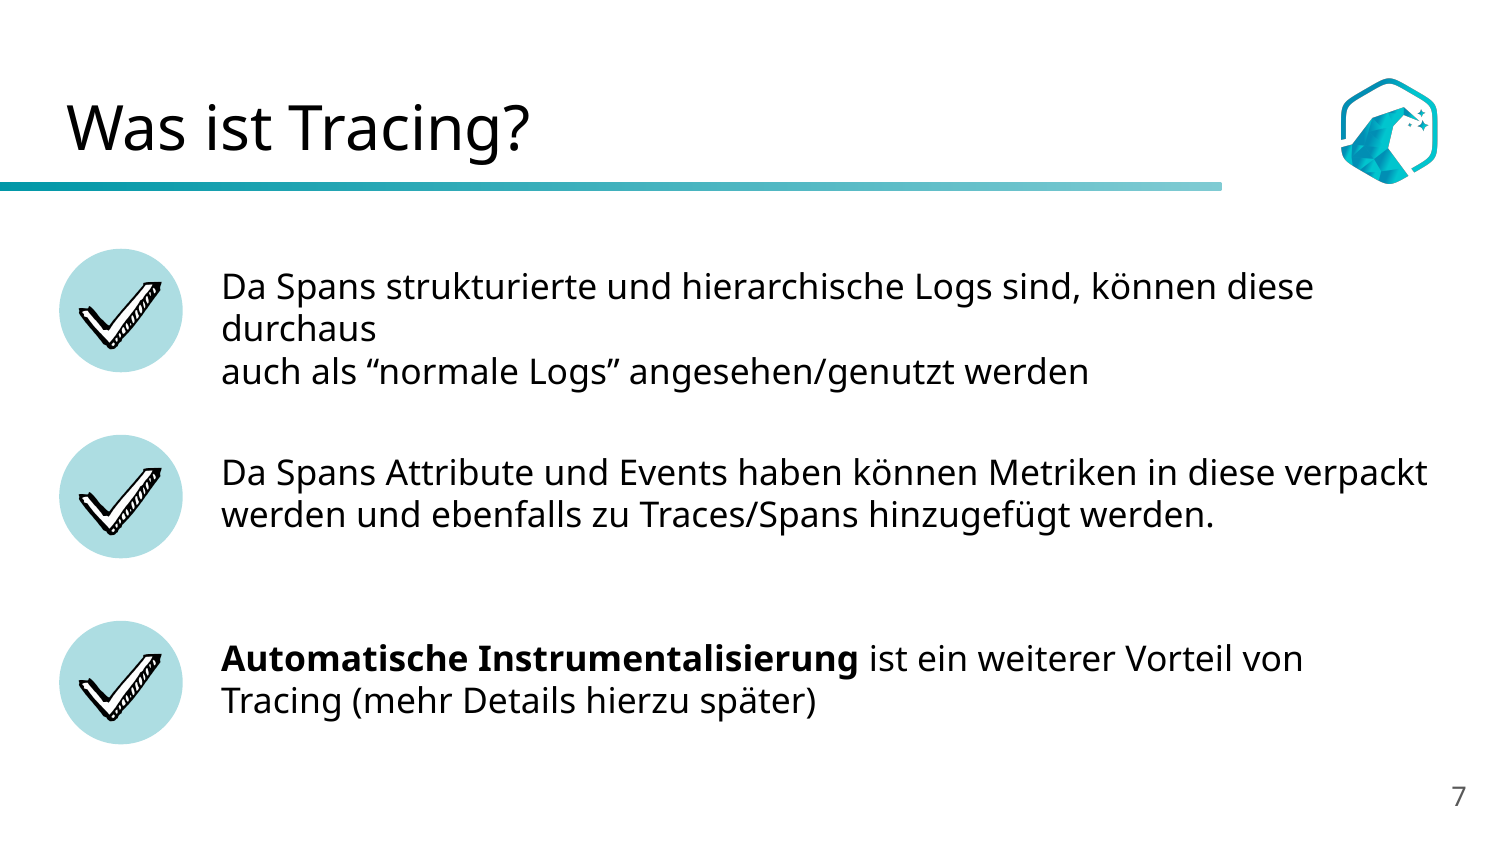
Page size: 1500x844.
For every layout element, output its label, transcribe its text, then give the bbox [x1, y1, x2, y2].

picture [78, 468, 165, 537]
picture [78, 654, 165, 723]
text_box [59, 434, 183, 559]
picture [1330, 167, 1449, 188]
text_box Da Spans strukturierte und hierarchische Logs sind, können diese durchaus auch als “normale Logs” angesehen/genutzt werden [206, 248, 1466, 407]
text_box Automatische Instrumentalisierung ist ein weiterer Vorteil von Tracing (mehr Details hierzu später) [206, 620, 1394, 736]
text_box [59, 620, 183, 745]
picture [78, 282, 165, 351]
text_box [59, 248, 183, 373]
title Was ist Tracing? [51, 72, 1449, 167]
slide_number ‹#› [1391, 764, 1482, 829]
text_box Da Spans Attribute und Events haben können Metriken in diese verpackt werden und ebenfalls zu Traces/Spans hinzugefügt werden. [206, 434, 1500, 550]
